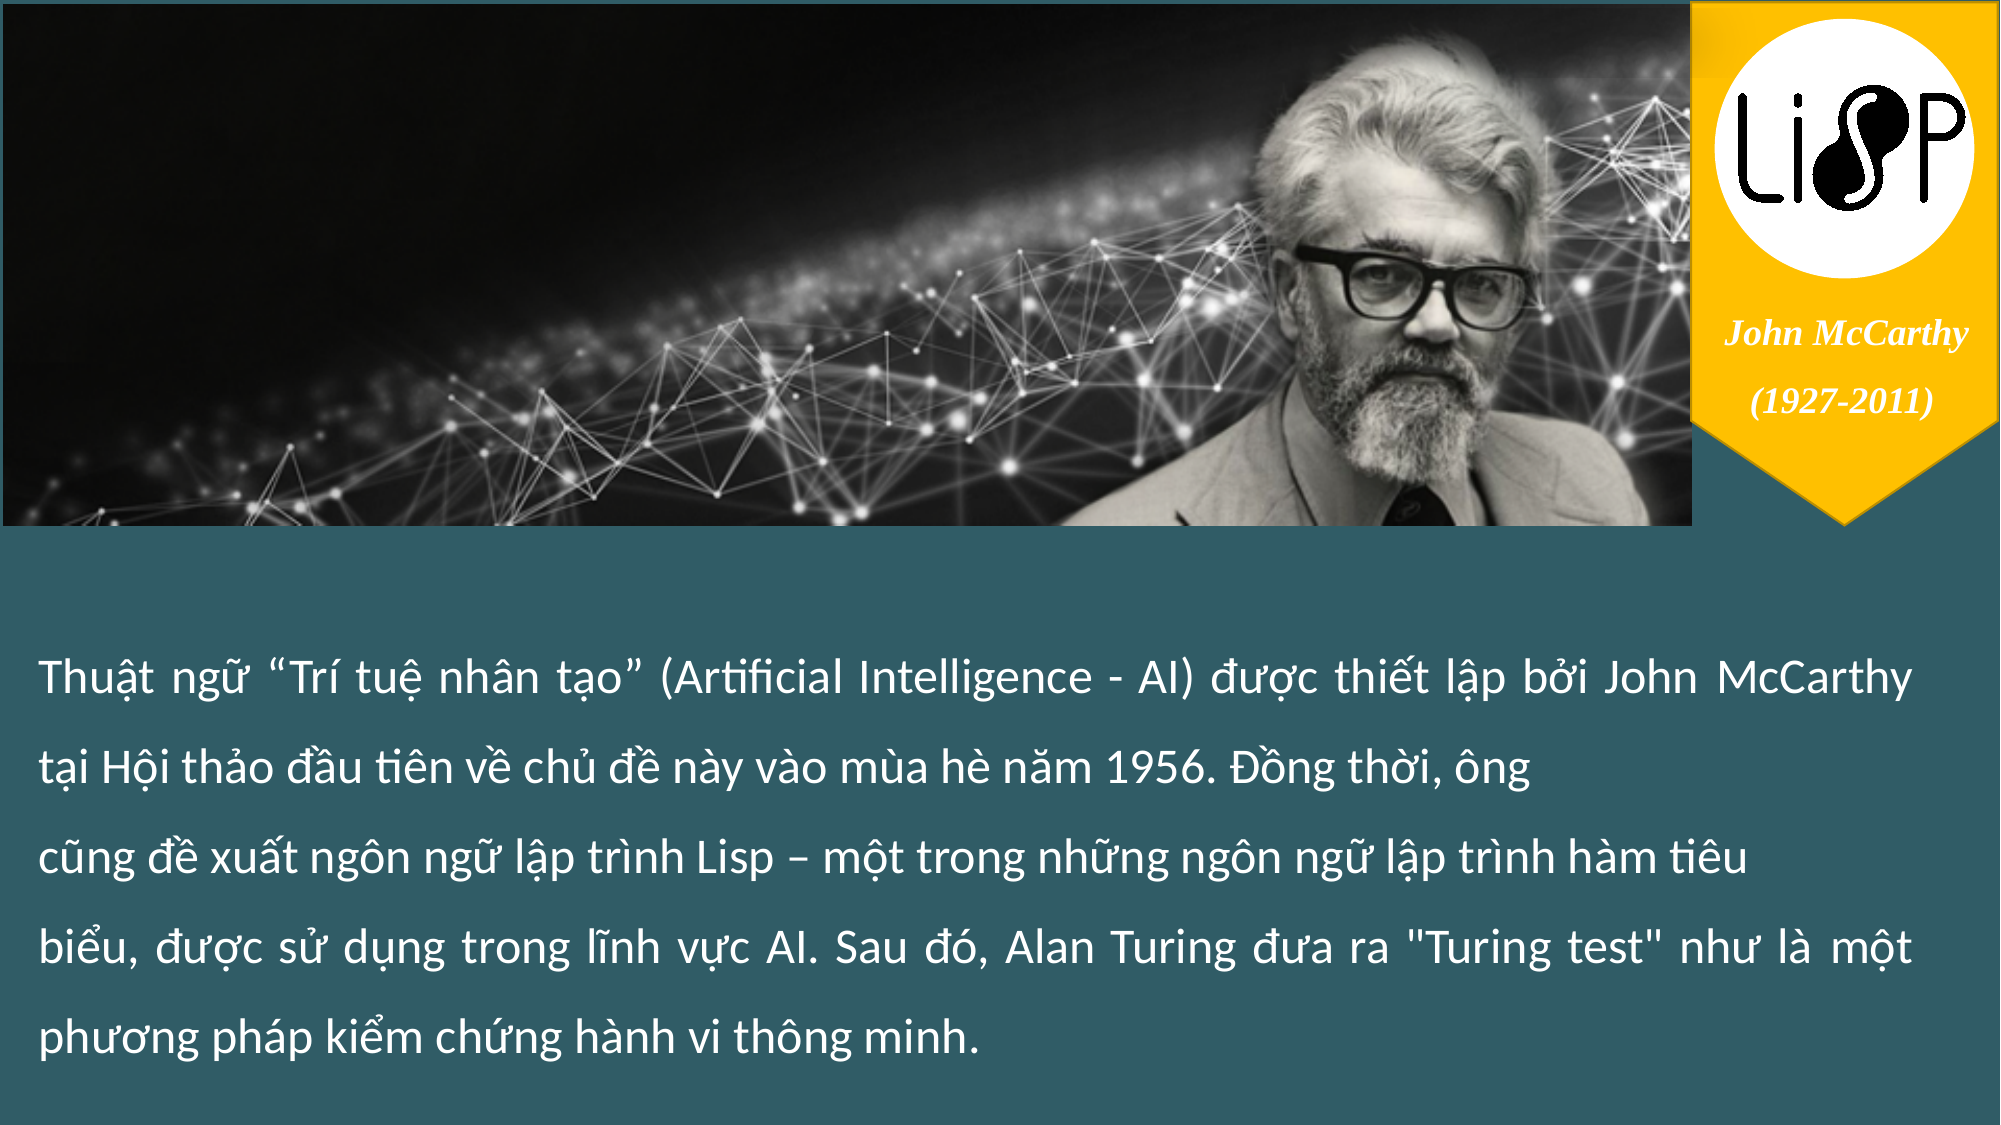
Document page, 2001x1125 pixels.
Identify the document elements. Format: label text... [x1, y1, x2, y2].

text_box Thuật ngữ “Trí tuệ nhân tạo” (Artificial Intelligence - AI) được thiết lập bởi John McCarthy tại Hội thảo đầu tiên về chủ đề này vào mùa hè năm 1956. Đồng thời, ông cũng đề xuất ngôn ngữ lập trình Lisp – một trong những ngôn ngữ lập trình hàm tiêu biểu, được sử dụng trong lĩnh vực AI. Sau đó, Alan Turing đưa ra "Turing test" như là một phương pháp kiểm chứng hành vi thông minh. [23, 605, 1928, 1071]
text_box [1690, 1, 1999, 527]
picture [3, 4, 1692, 526]
picture [1714, 18, 1975, 279]
text_box John McCarthy (1927-2011) [1709, 278, 1985, 428]
